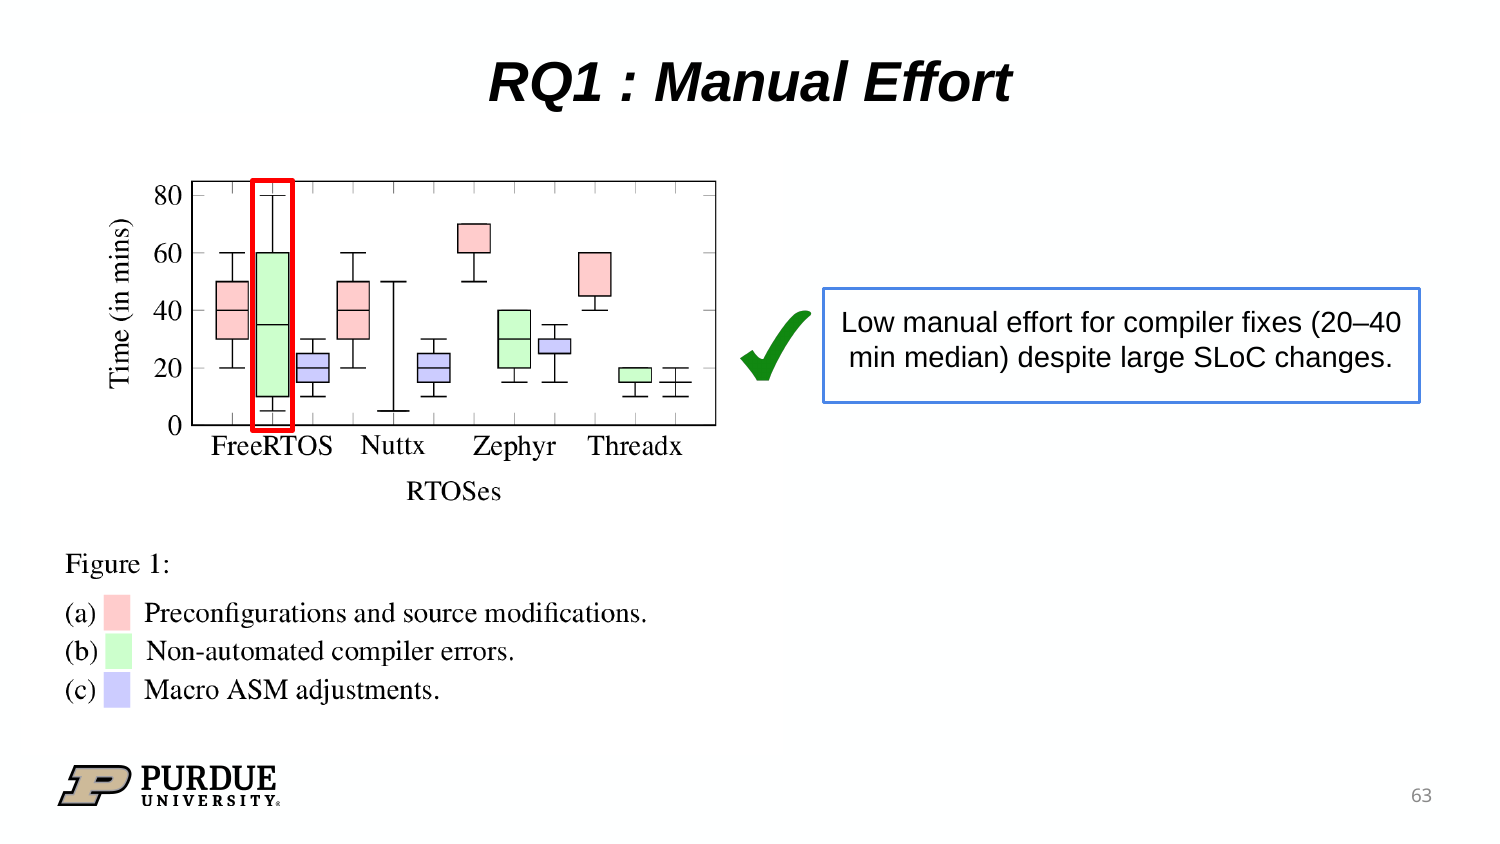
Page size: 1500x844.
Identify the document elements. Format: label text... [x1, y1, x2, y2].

title RQ1 : Manual Effort [57, 47, 1444, 120]
picture [57, 765, 280, 806]
picture [20, 113, 812, 756]
text_box Low manual effort for compiler fixes (20–40 min median) despite large SLoC changes. [823, 288, 1420, 403]
slide_number ‹#› [1308, 773, 1444, 819]
